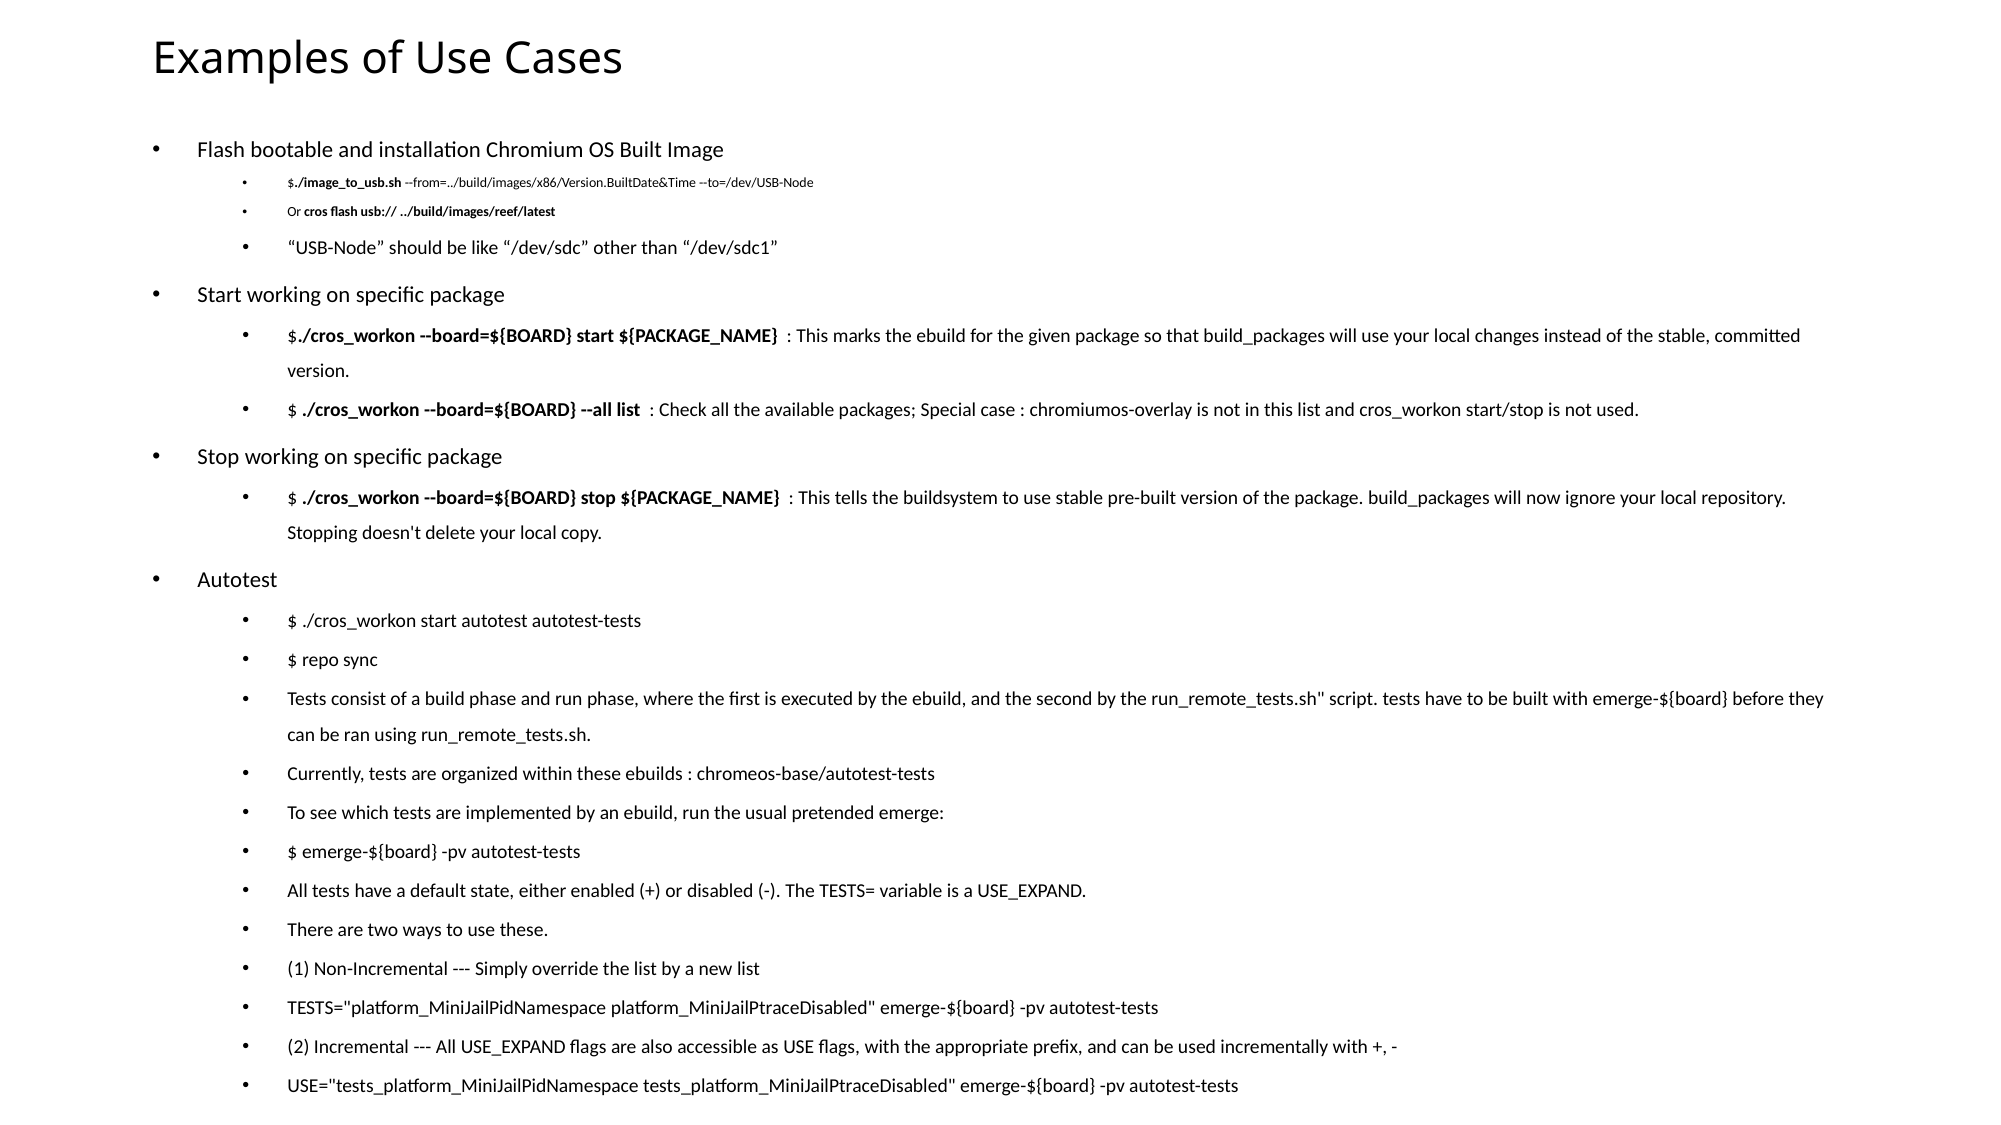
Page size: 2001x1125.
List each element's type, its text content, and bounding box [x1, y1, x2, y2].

list Flash bootable and installation Chromium OS Built Image $./image_to_usb.sh --from=../build/images/x86/Version.BuiltDate&Time --to=/dev/USB-Node Or cros flash usb:// ../build/images/reef/latest “USB-Node” should be like “/dev/sdc” other than “/dev/sdc1” Start working on specific package $./cros_workon --board=${BOARD} start ${PACKAGE_NAME} : This marks the ebuild for the given package so that build_packages will use your local changes instead of the stable, committed version. $ ./cros_workon --board=${BOARD} --all list : Check all the available packages; Special case : chromiumos-overlay is not in this list and cros_workon start/stop is not used. Stop working on specific package $ ./cros_workon --board=${BOARD} stop ${PACKAGE_NAME} : This tells the buildsystem to use stable pre-built version of the package. build_packages will now ignore your local repository. Stopping doesn't delete your local copy. Autotest $ ./cros_workon start autotest autotest-tests $ repo sync Tests consist of a build phase and run phase, where the first is executed by the ebuild, and the second by the run_remote_tests.sh" script. tests have to be built with emerge-${board} before they can be ran using run_remote_tests.sh. Currently, tests are organized within these ebuilds : chromeos-base/autotest-tests To see which tests are implemented by an ebuild, run the usual pretended emerge: $ emerge-${board} -pv autotest-tests All tests have a default state, either enabled (+) or disabled (-). The TESTS= variable is a USE_EXPAND. There are two ways to use these. (1) Non-Incremental --- Simply override the list by a new list TESTS="platform_MiniJailPidNamespace platform_MiniJailPtraceDisabled" emerge-${board} -pv autotest-tests (2) Incremental --- All USE_EXPAND flags are also accessible as USE flags, with the appropriate prefix, and can be used incrementally with +, - USE="tests_platform_MiniJailPidNamespace tests_platform_MiniJailPtraceDisabled" emerge-${board} -pv autotest-tests [137, 113, 1863, 1120]
title Examples of Use Cases [137, 28, 1863, 91]
